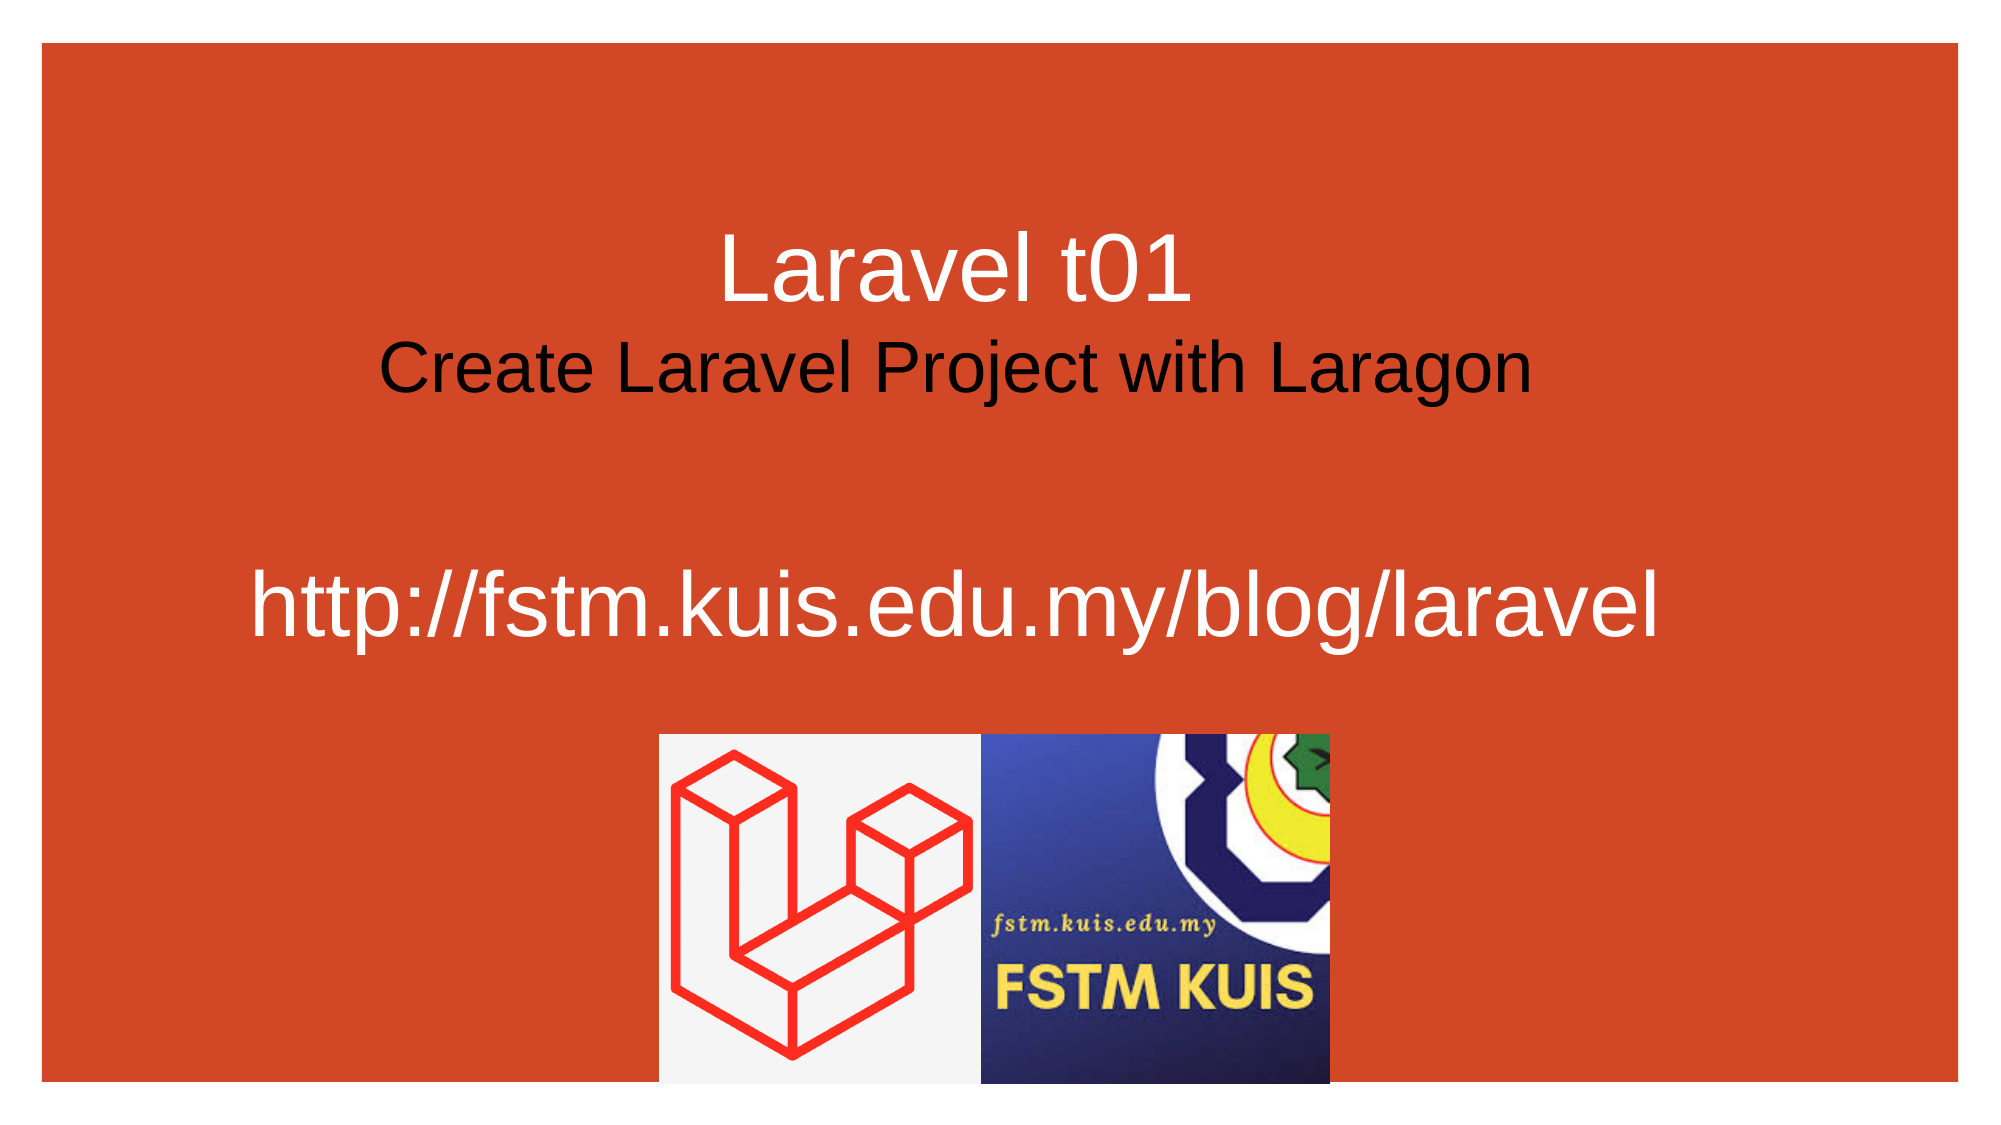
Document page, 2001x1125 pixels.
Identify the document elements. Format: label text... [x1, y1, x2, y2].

picture [659, 734, 1330, 1084]
subtitle http://fstm.kuis.edu.my/blog/laravel [209, 550, 1704, 737]
title Laravel t01 Create Laravel Project with Laragon [363, 166, 1550, 532]
